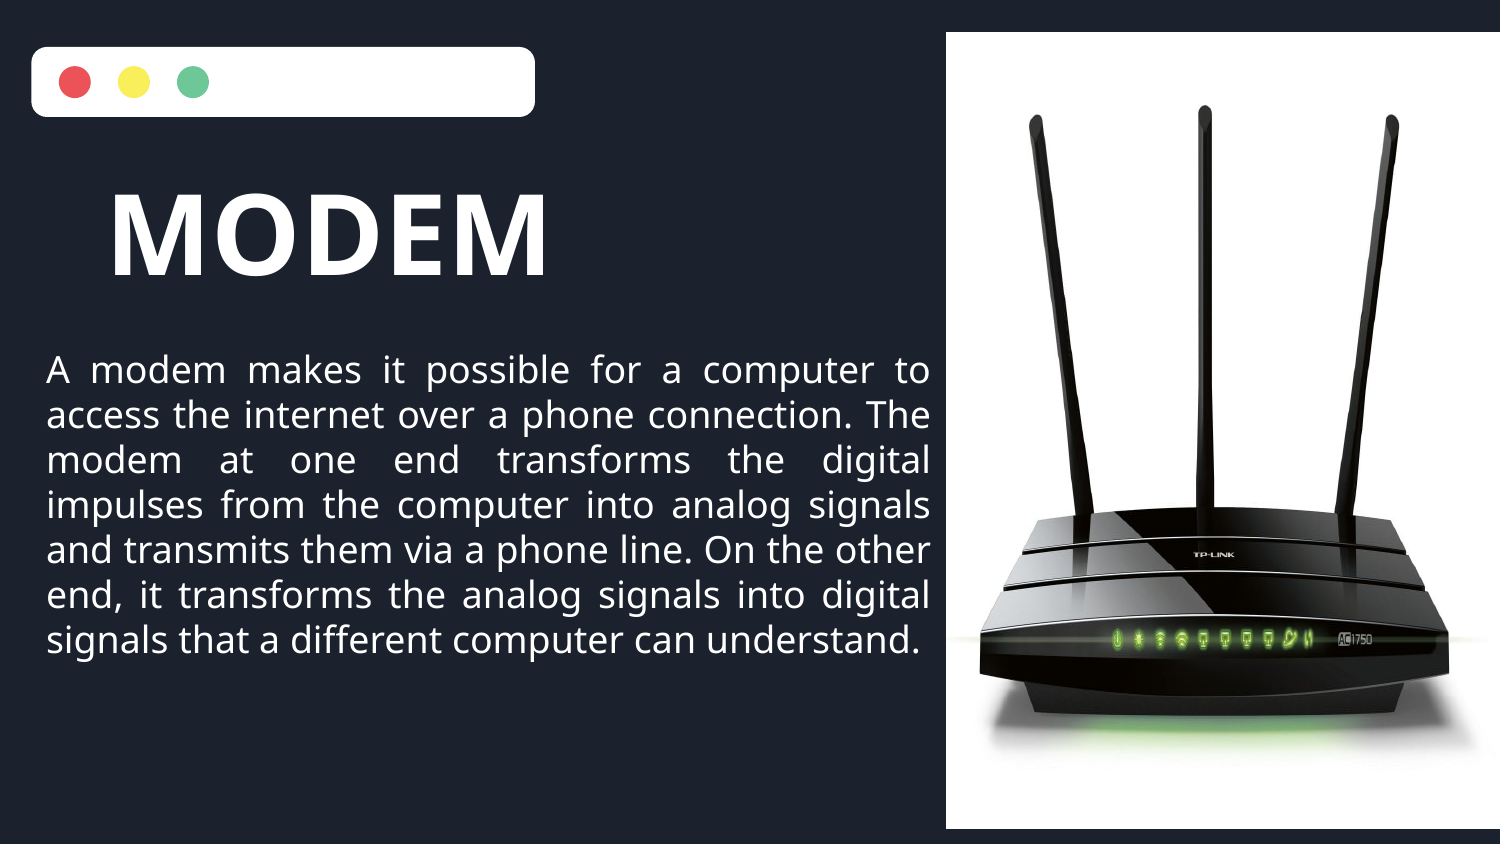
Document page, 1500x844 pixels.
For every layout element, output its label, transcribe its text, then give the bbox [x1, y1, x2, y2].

title MODEM [90, 147, 630, 272]
picture [946, 31, 1500, 830]
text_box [31, 46, 536, 118]
text_box A modem makes it possible for a computer to access the internet over a phone connection. The modem at one end transforms the digital impulses from the computer into analog signals and transmits them via a phone line. On the other end, it transforms the analog signals into digital signals that a different computer can understand. [31, 338, 941, 669]
